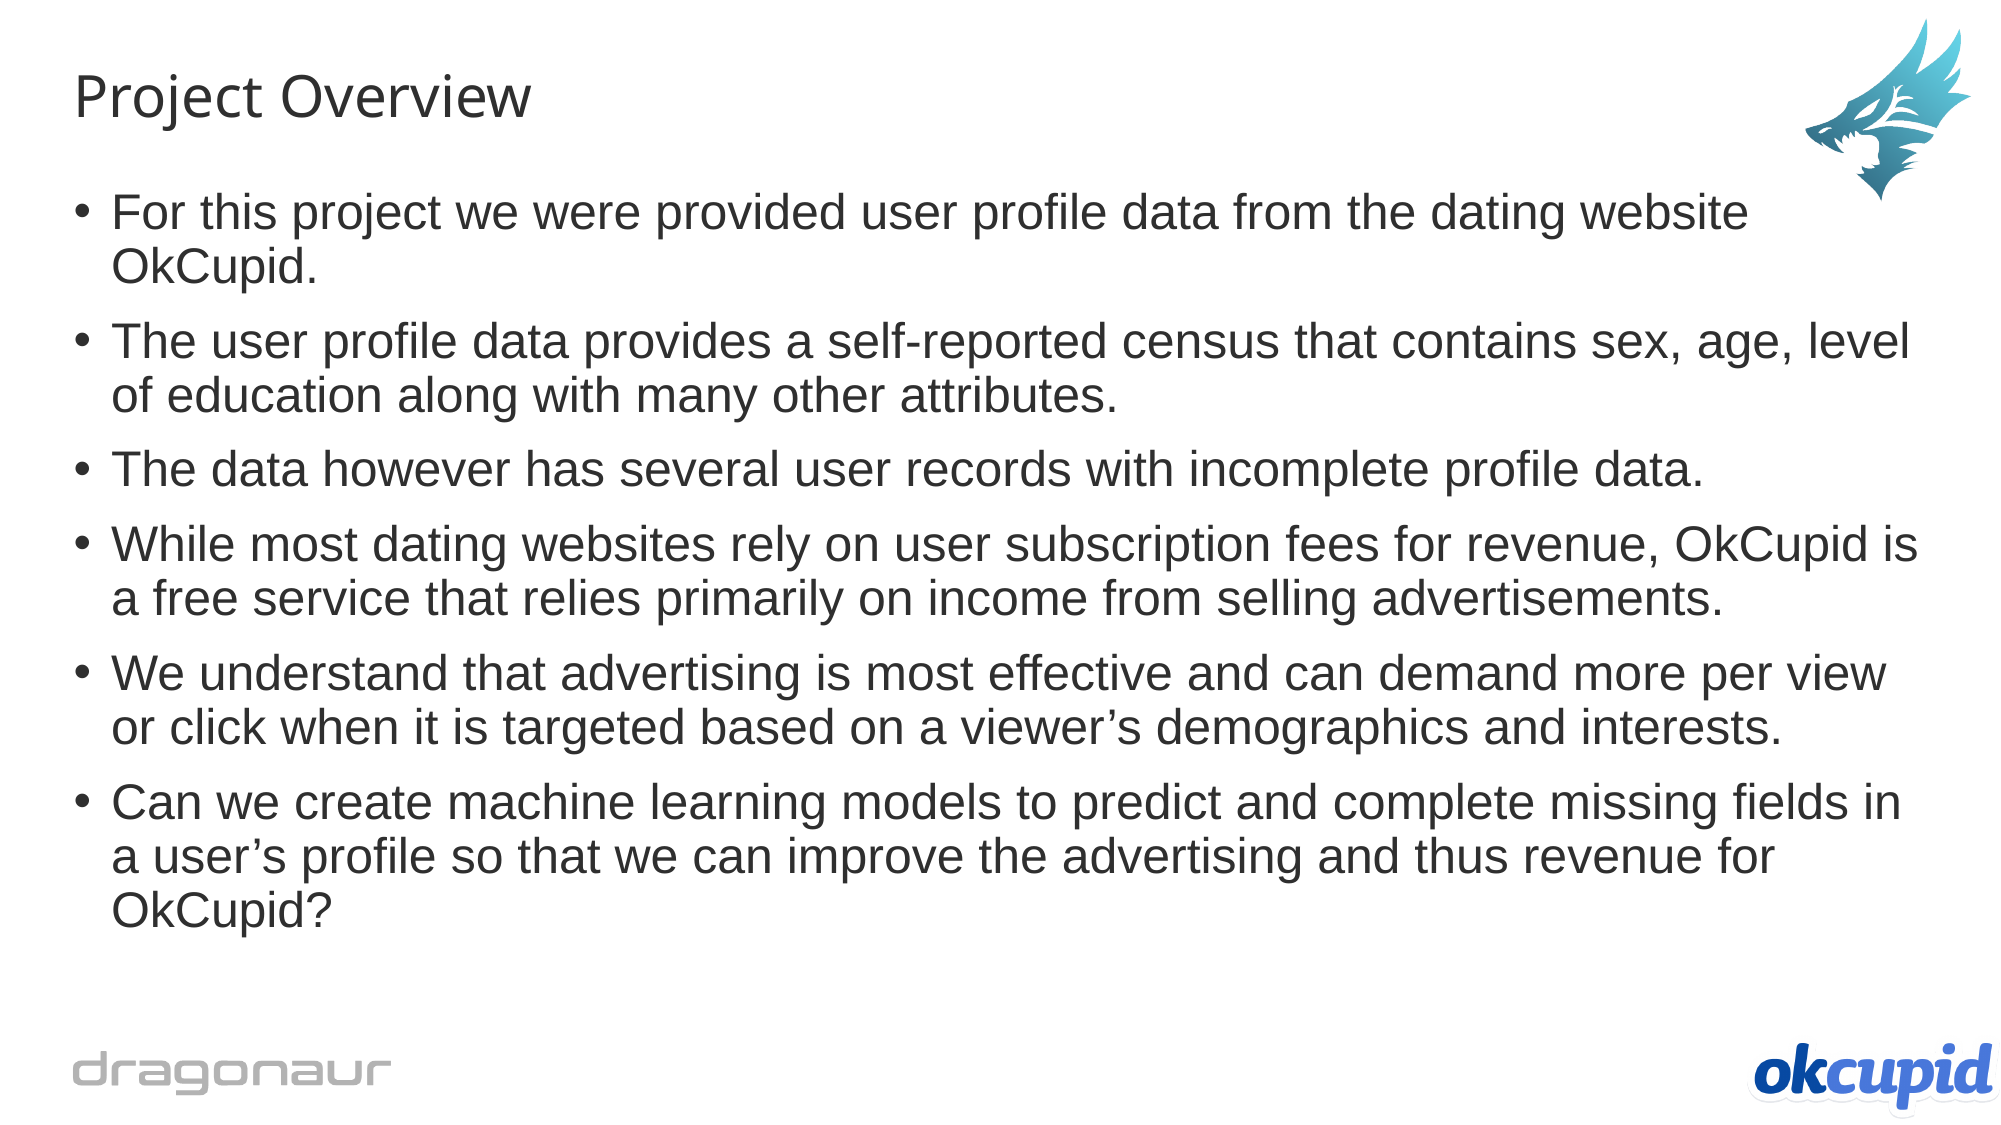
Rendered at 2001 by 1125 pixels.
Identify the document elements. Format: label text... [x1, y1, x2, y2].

picture [1796, 18, 1981, 202]
picture [1747, 1035, 2000, 1119]
list For this project we were provided user profile data from the dating website OkCupid. The user profile data provides a self-reported census that contains sex, age, level of education along with many other attributes. The data however has several user records with incomplete profile data. While most dating websites rely on user subscription fees for revenue, OkCupid is a free service that relies primarily on income from selling advertisements. We understand that advertising is most effective and can demand more per view or click when it is targeted based on a viewer’s demographics and interests. Can we create machine learning models to predict and complete missing fields in a user’s profile so that we can improve the advertising and thus revenue for OkCupid? [58, 178, 1947, 1014]
title Project Overview [58, 59, 1947, 160]
